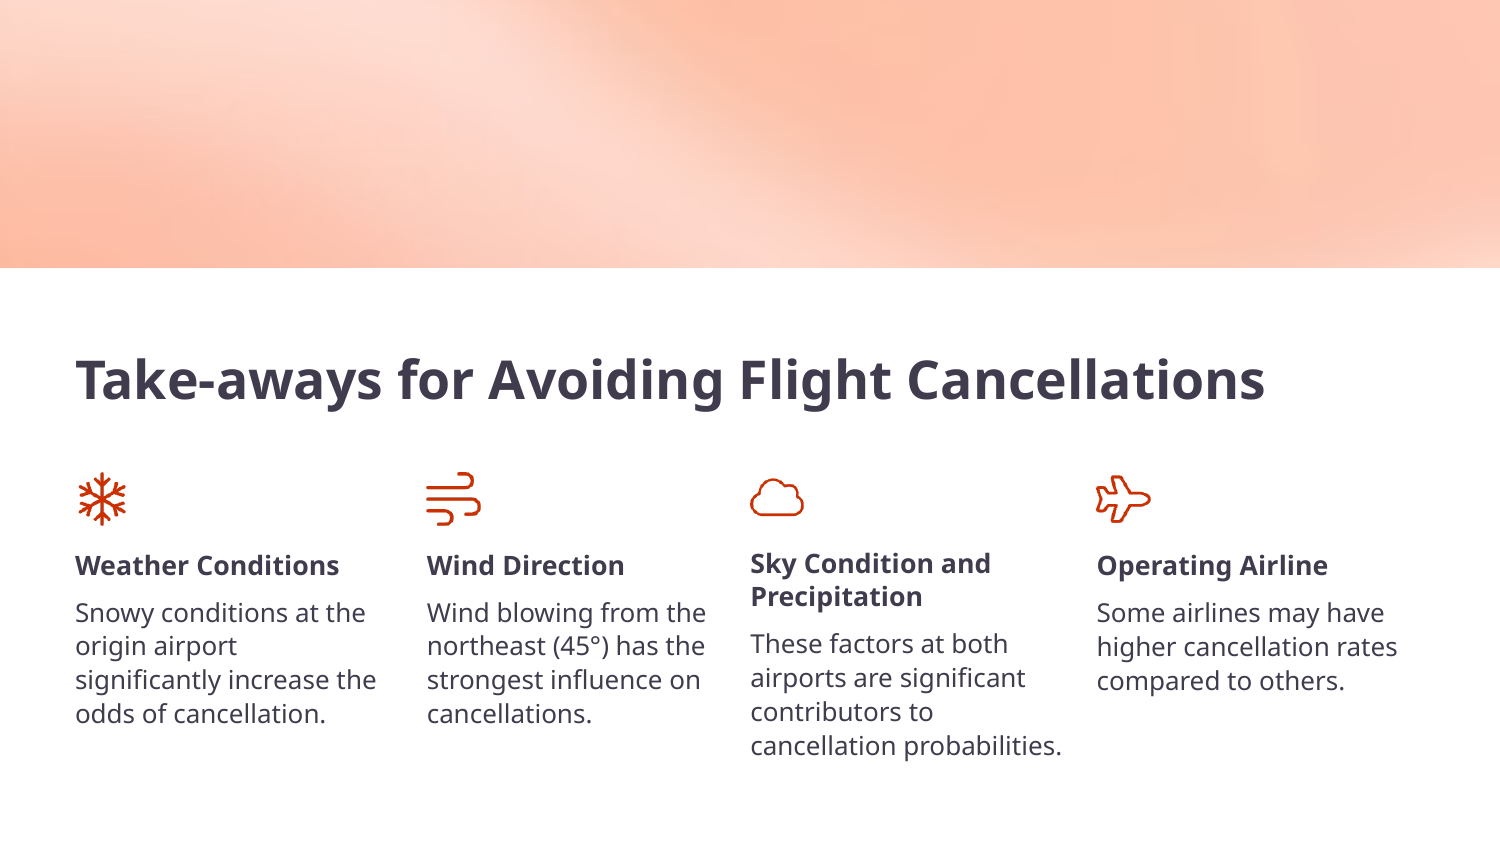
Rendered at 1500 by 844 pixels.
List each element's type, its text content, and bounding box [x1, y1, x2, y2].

text_box Wind Direction [426, 547, 695, 581]
text_box Wind blowing from the northeast (45°) has the strongest influence on cancellations. [426, 593, 741, 731]
text_box Some airlines may have higher cancellation rates compared to others. [1096, 593, 1411, 697]
picture [74, 471, 129, 526]
text_box Take-aways for Avoiding Flight Cancellations [74, 343, 1425, 478]
text_box Weather Conditions [74, 547, 343, 581]
text_box Sky Condition and Precipitation [750, 545, 1064, 613]
text_box Operating Airline [1096, 547, 1365, 581]
picture [750, 470, 805, 525]
picture [426, 471, 481, 526]
picture [0, 0, 1500, 269]
text_box These factors at both airports are significant contributors to cancellation probabilities. [750, 625, 1064, 728]
picture [1096, 472, 1151, 527]
text_box Snowy conditions at the origin airport significantly increase the odds of cancellation. [75, 593, 389, 697]
